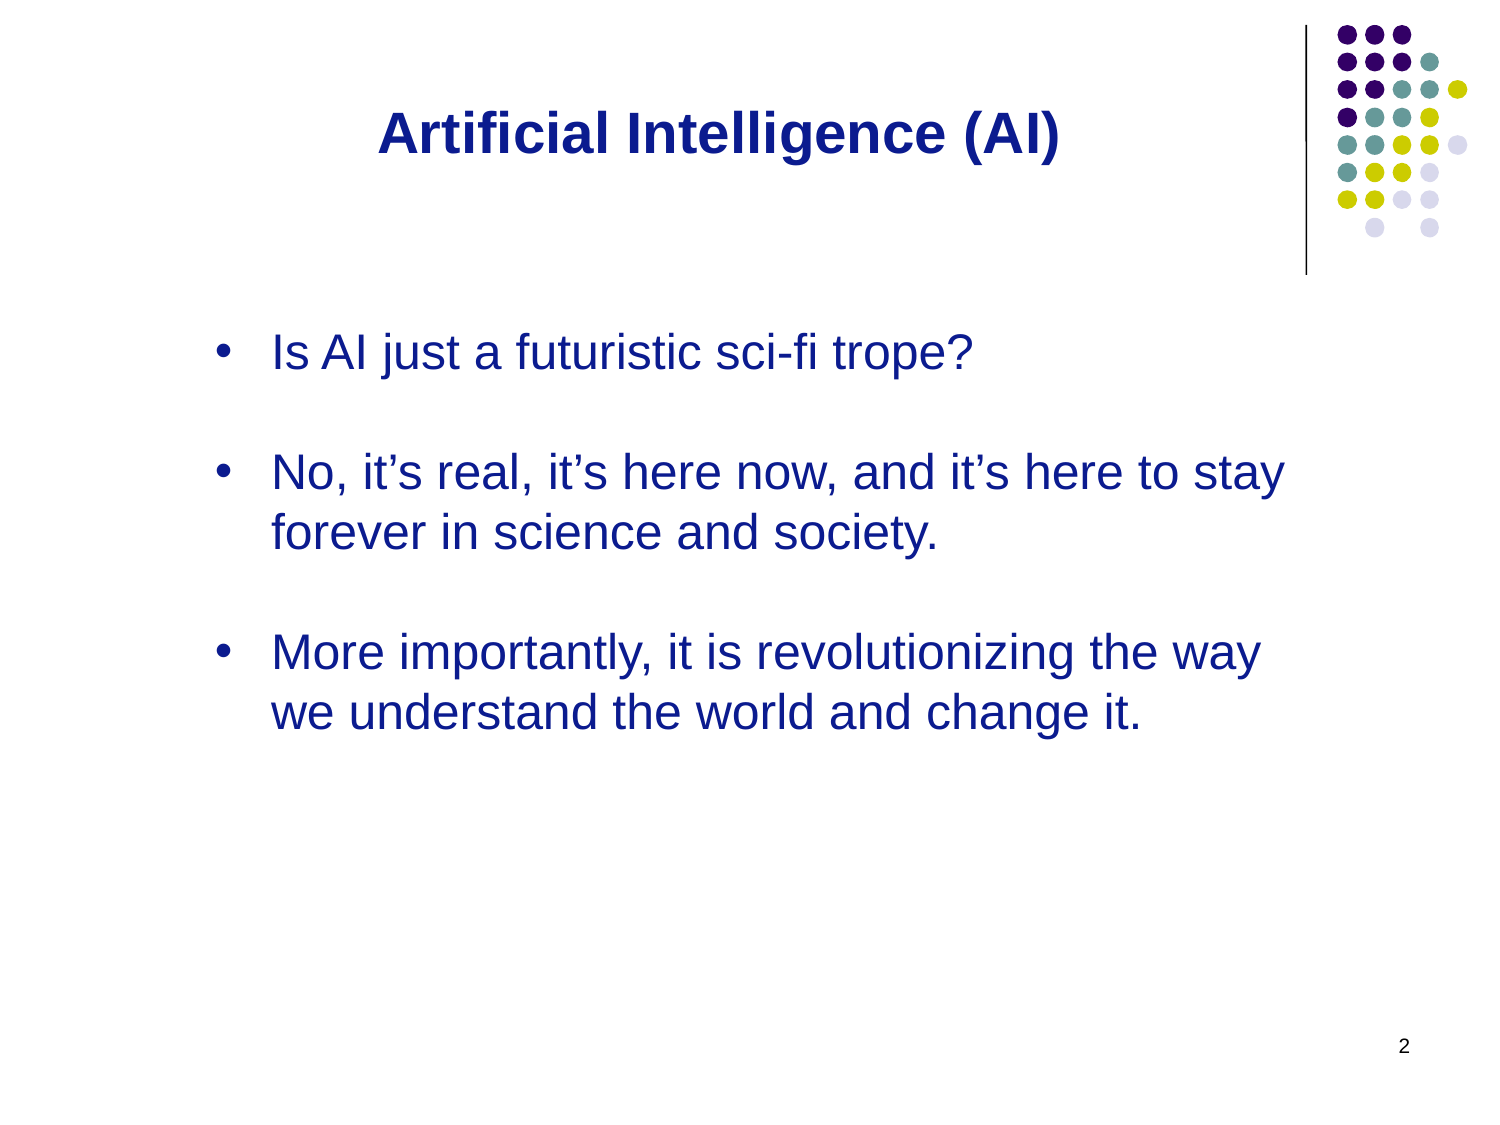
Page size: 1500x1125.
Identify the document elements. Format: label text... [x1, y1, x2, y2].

text_box Is AI just a futuristic sci-fi trope? No, it’s real, it’s here now, and it’s here to stay forever in science and society. More importantly, it is revolutionizing the way we understand the world and change it. [199, 312, 1325, 748]
slide_number 2 [1074, 1025, 1425, 1100]
text_box Artificial Intelligence (AI) [362, 87, 1113, 173]
